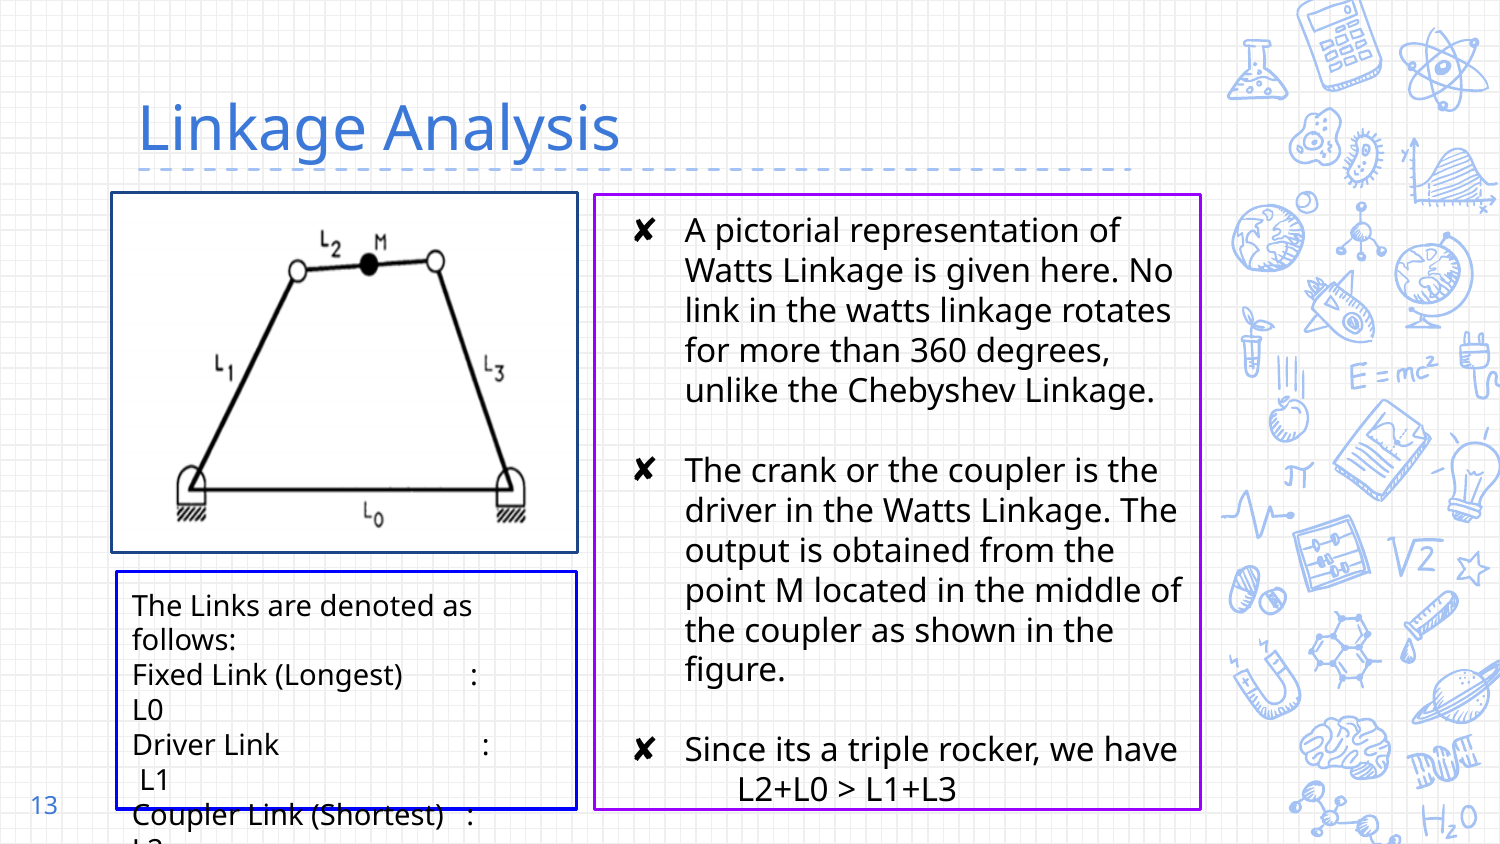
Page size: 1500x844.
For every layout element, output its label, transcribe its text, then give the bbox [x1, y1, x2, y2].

slide_number 13 [14, 774, 105, 840]
picture [112, 194, 577, 551]
title Linkage Analysis [122, 36, 1130, 178]
text_box The Links are denoted as follows: Fixed Link (Longest) : L0 Driver Link : L1 Coupler Link (Shortest) : L2 Follower Link : L3 [116, 571, 577, 809]
text_box A pictorial representation of Watts Linkage is given here. No link in the watts linkage rotates for more than 360 degrees, unlike the Chebyshev Linkage. The crank or the coupler is the driver in the Watts Linkage. The output is obtained from the point M located in the middle of the coupler as shown in the figure. Since its a triple rocker, we have L2+L0 > L1+L3 [594, 194, 1201, 810]
